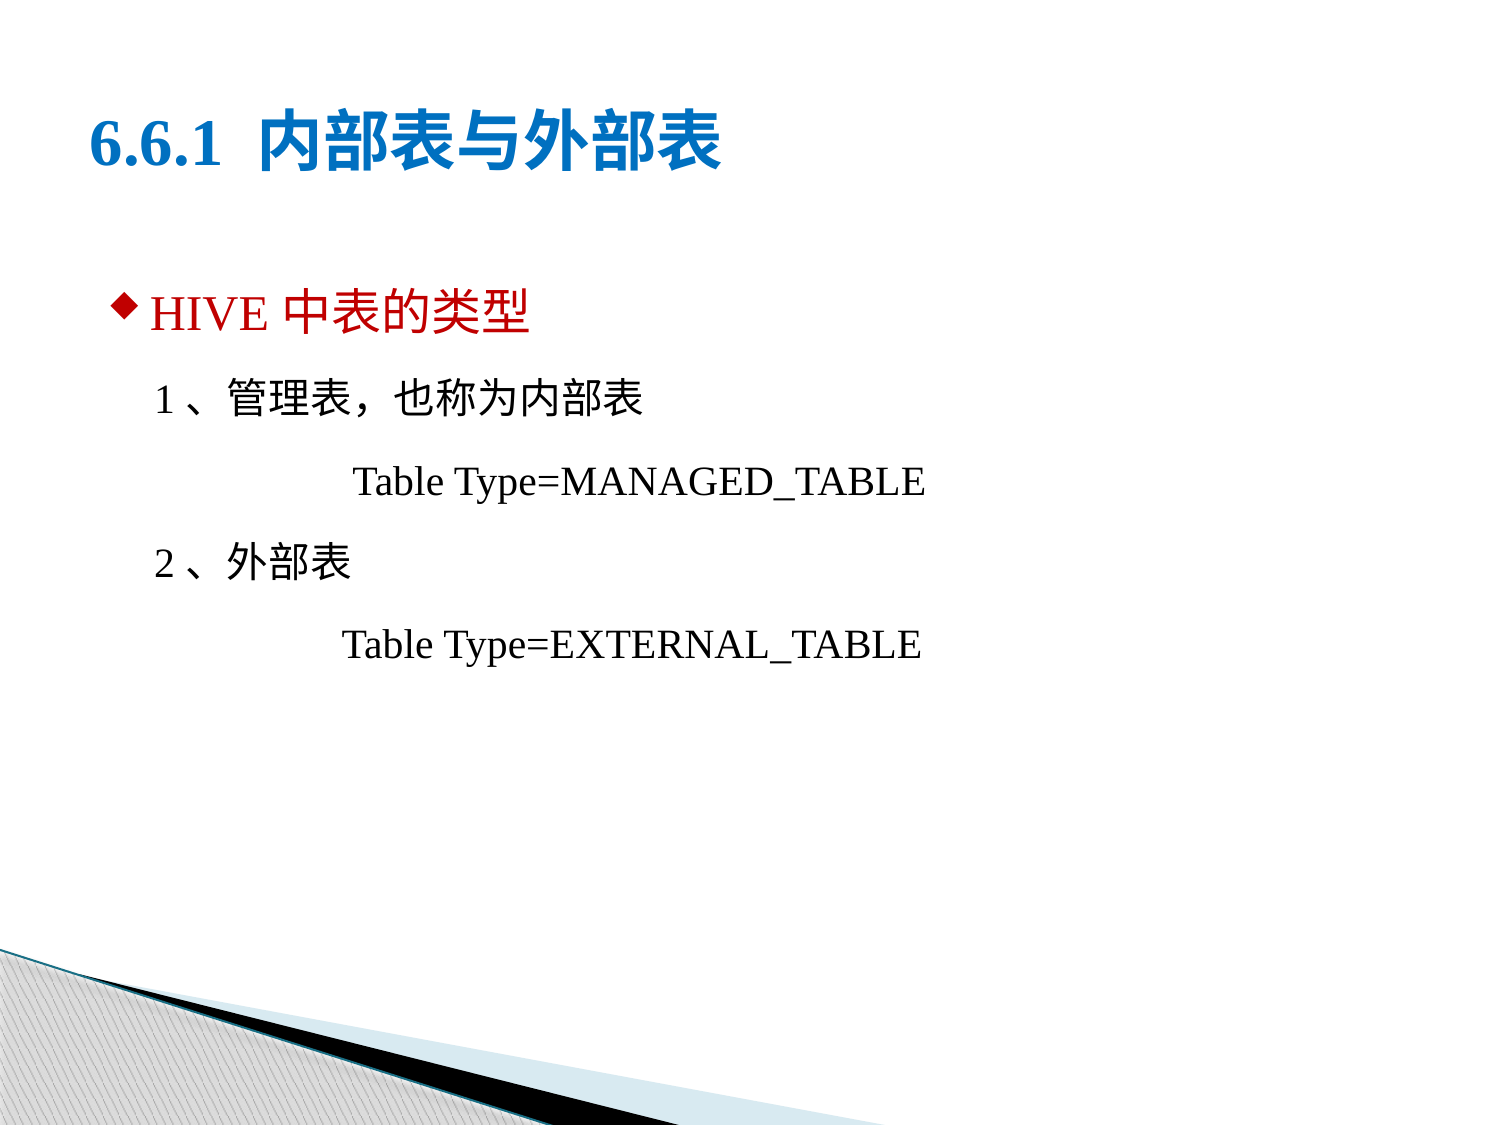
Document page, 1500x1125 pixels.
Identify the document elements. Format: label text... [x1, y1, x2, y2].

title 6.6.1 内部表与外部表 [75, 45, 916, 233]
list HIVE中表的类型 1、管理表，也称为内部表 Table Type=MANAGED_TABLE 2、外部表 Table Type=EXTERNAL_TABLE [75, 243, 1425, 986]
